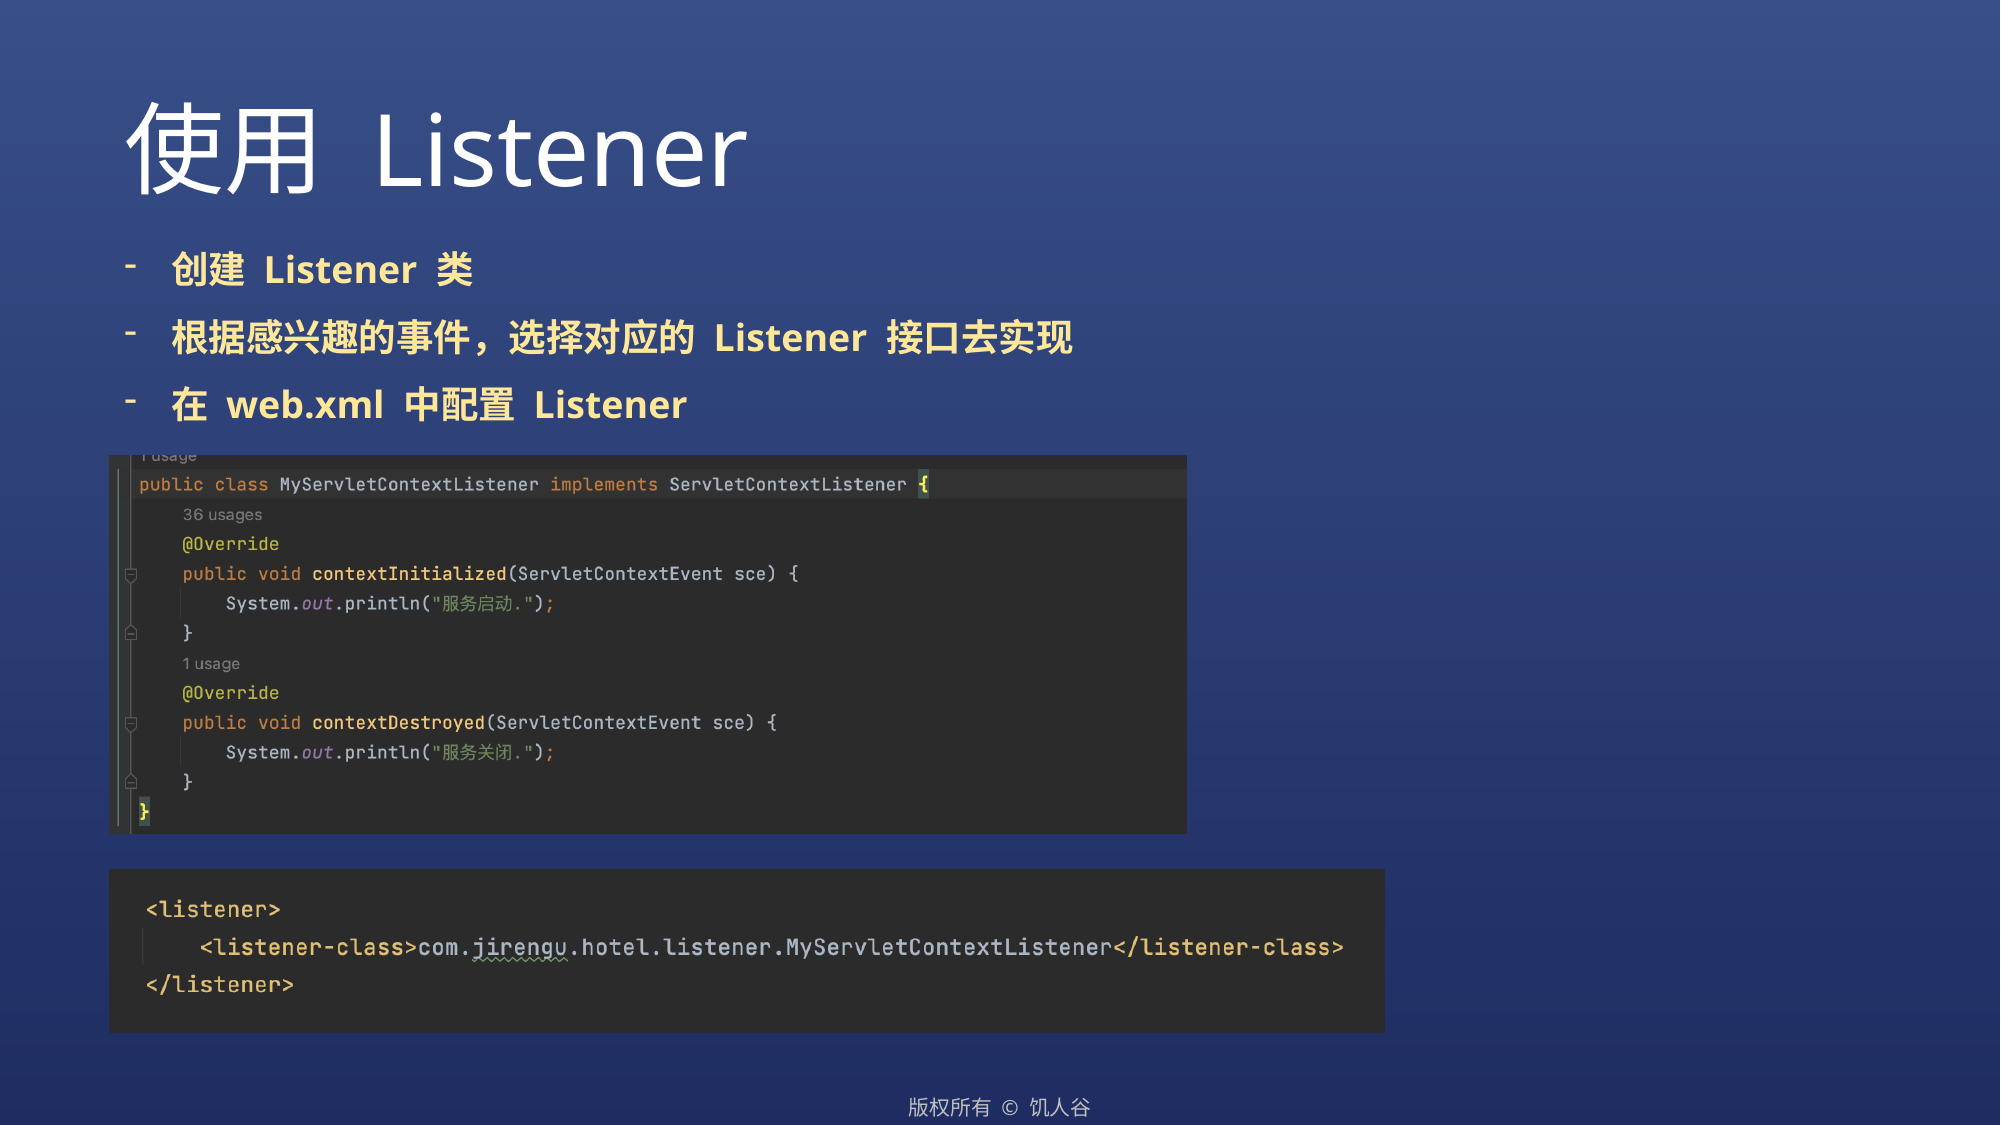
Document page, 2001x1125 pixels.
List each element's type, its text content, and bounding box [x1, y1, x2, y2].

text_box 使用 Listener [109, 92, 1817, 216]
text_box 创建 Listener 类 根据感兴趣的事件，选择对应的 Listener 接口去实现 在 web.xml 中配置 Listener [109, 216, 1952, 434]
picture [109, 869, 1385, 1034]
picture [109, 455, 1187, 834]
